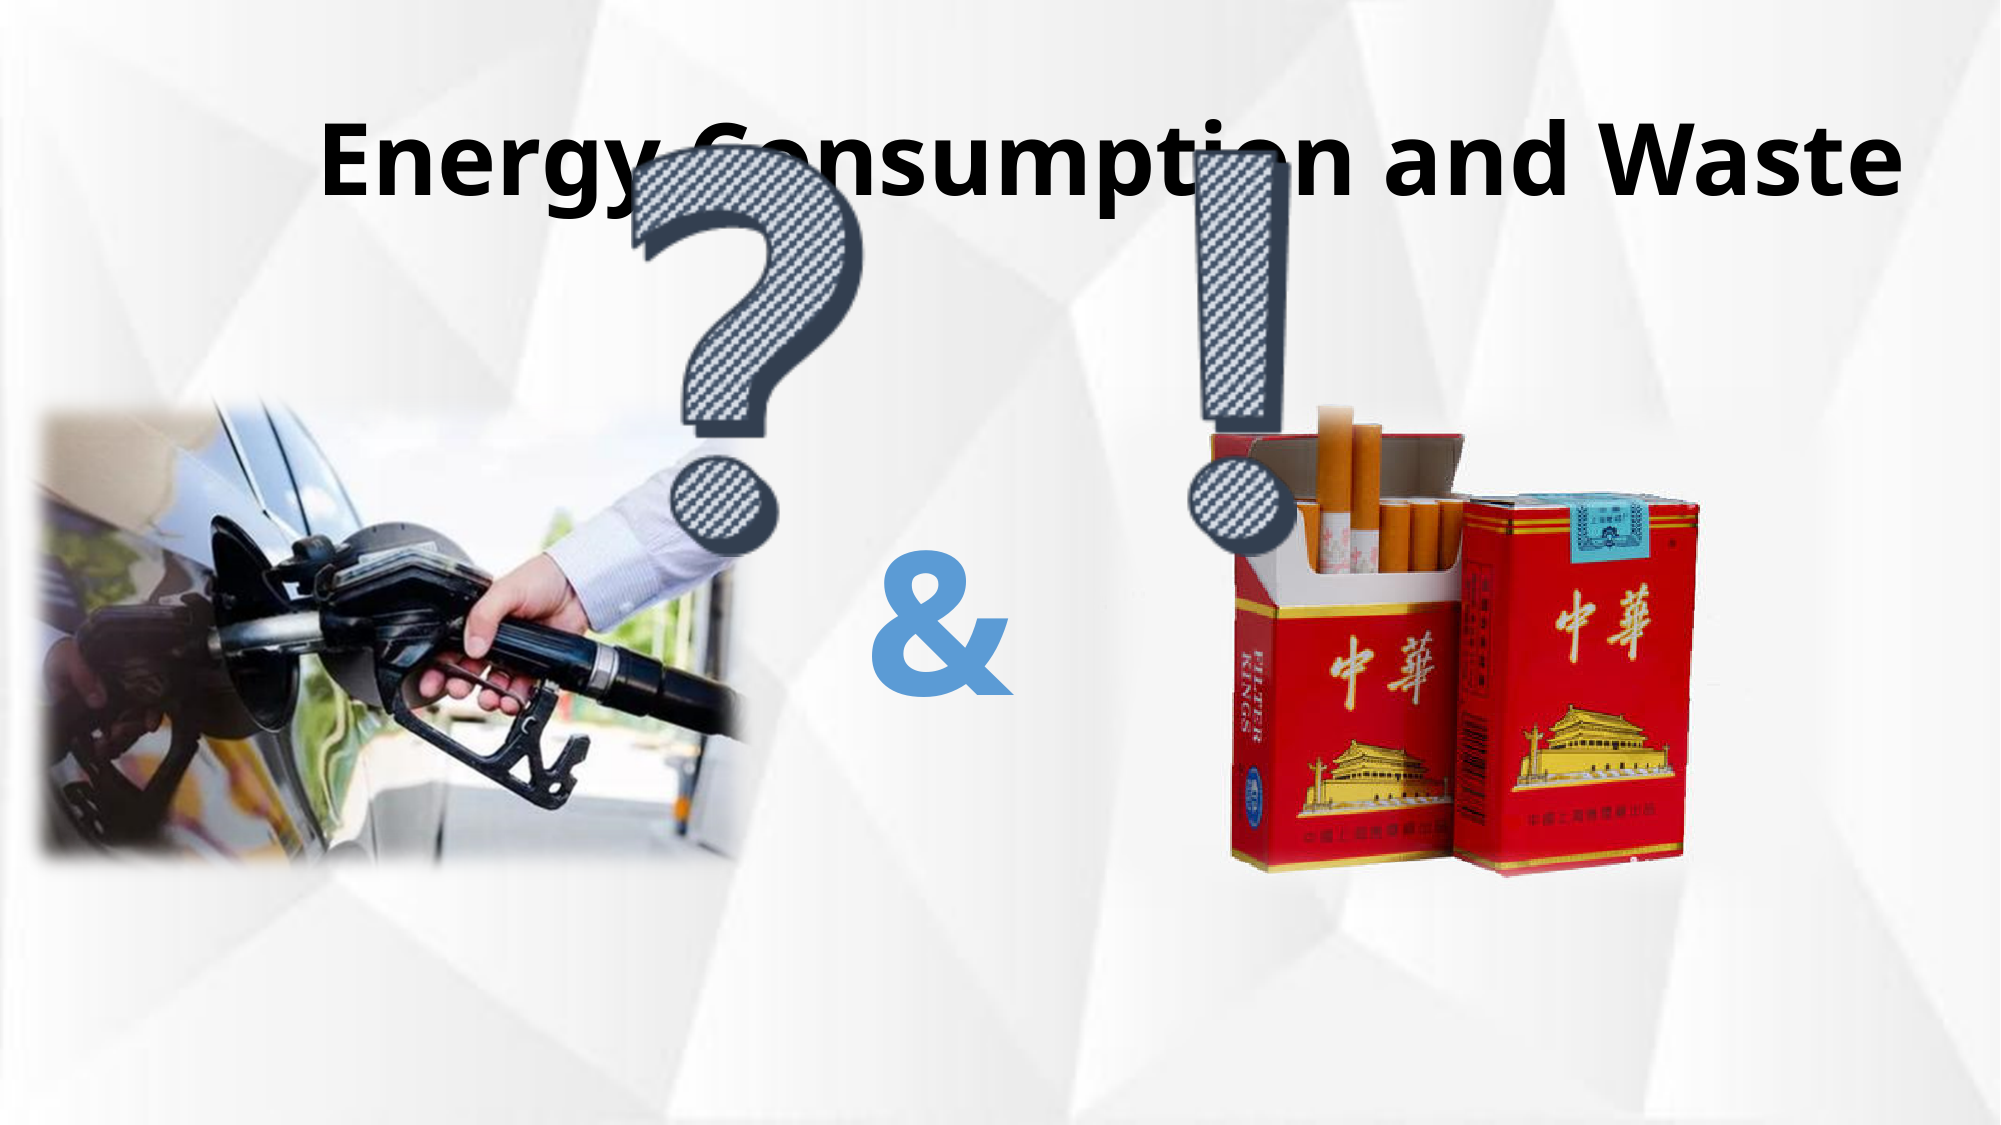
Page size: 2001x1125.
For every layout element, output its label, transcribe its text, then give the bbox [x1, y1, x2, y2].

title Energy Consumption and Waste [301, 54, 2000, 273]
text_box & [849, 557, 1030, 744]
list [18, 387, 760, 882]
picture [631, 143, 1863, 909]
